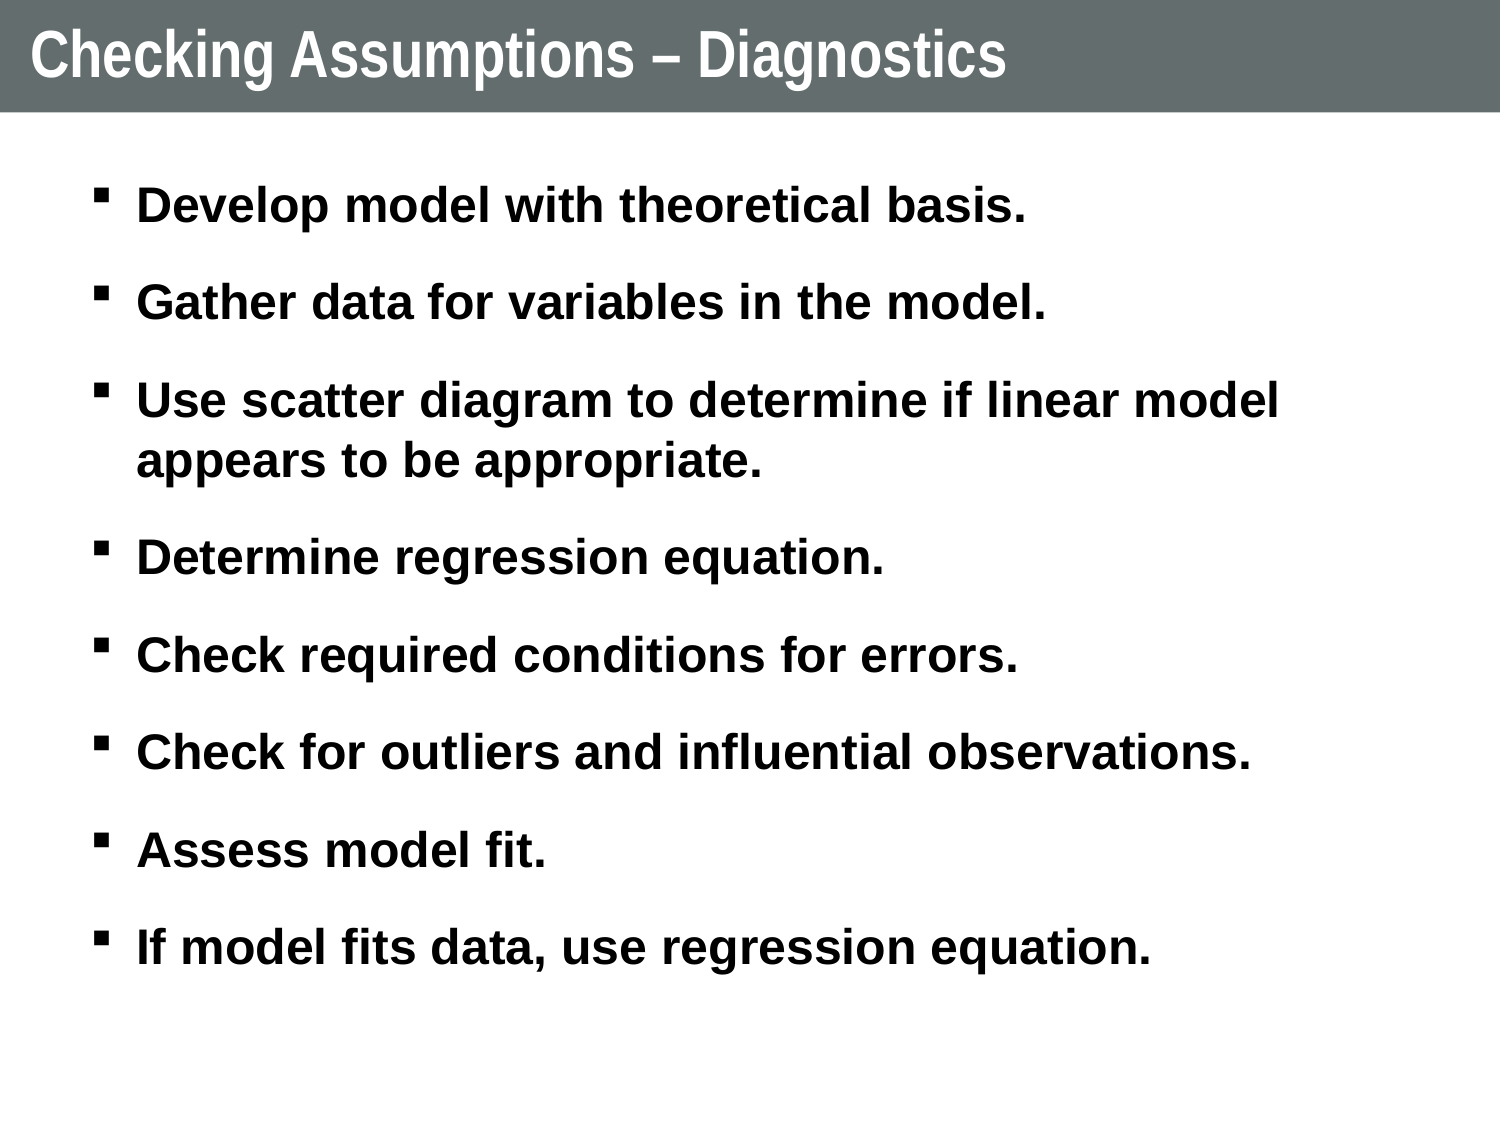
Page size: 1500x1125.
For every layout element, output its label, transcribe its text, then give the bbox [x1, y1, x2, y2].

text_box Develop model with theoretical basis. Gather data for variables in the model. Use scatter diagram to determine if linear model appears to be appropriate. Determine regression equation. Check required conditions for errors. Check for outliers and influential observations. Assess model fit. If model fits data, use regression equation. [74, 164, 1425, 982]
title Checking Assumptions – Diagnostics [0, 0, 1500, 117]
